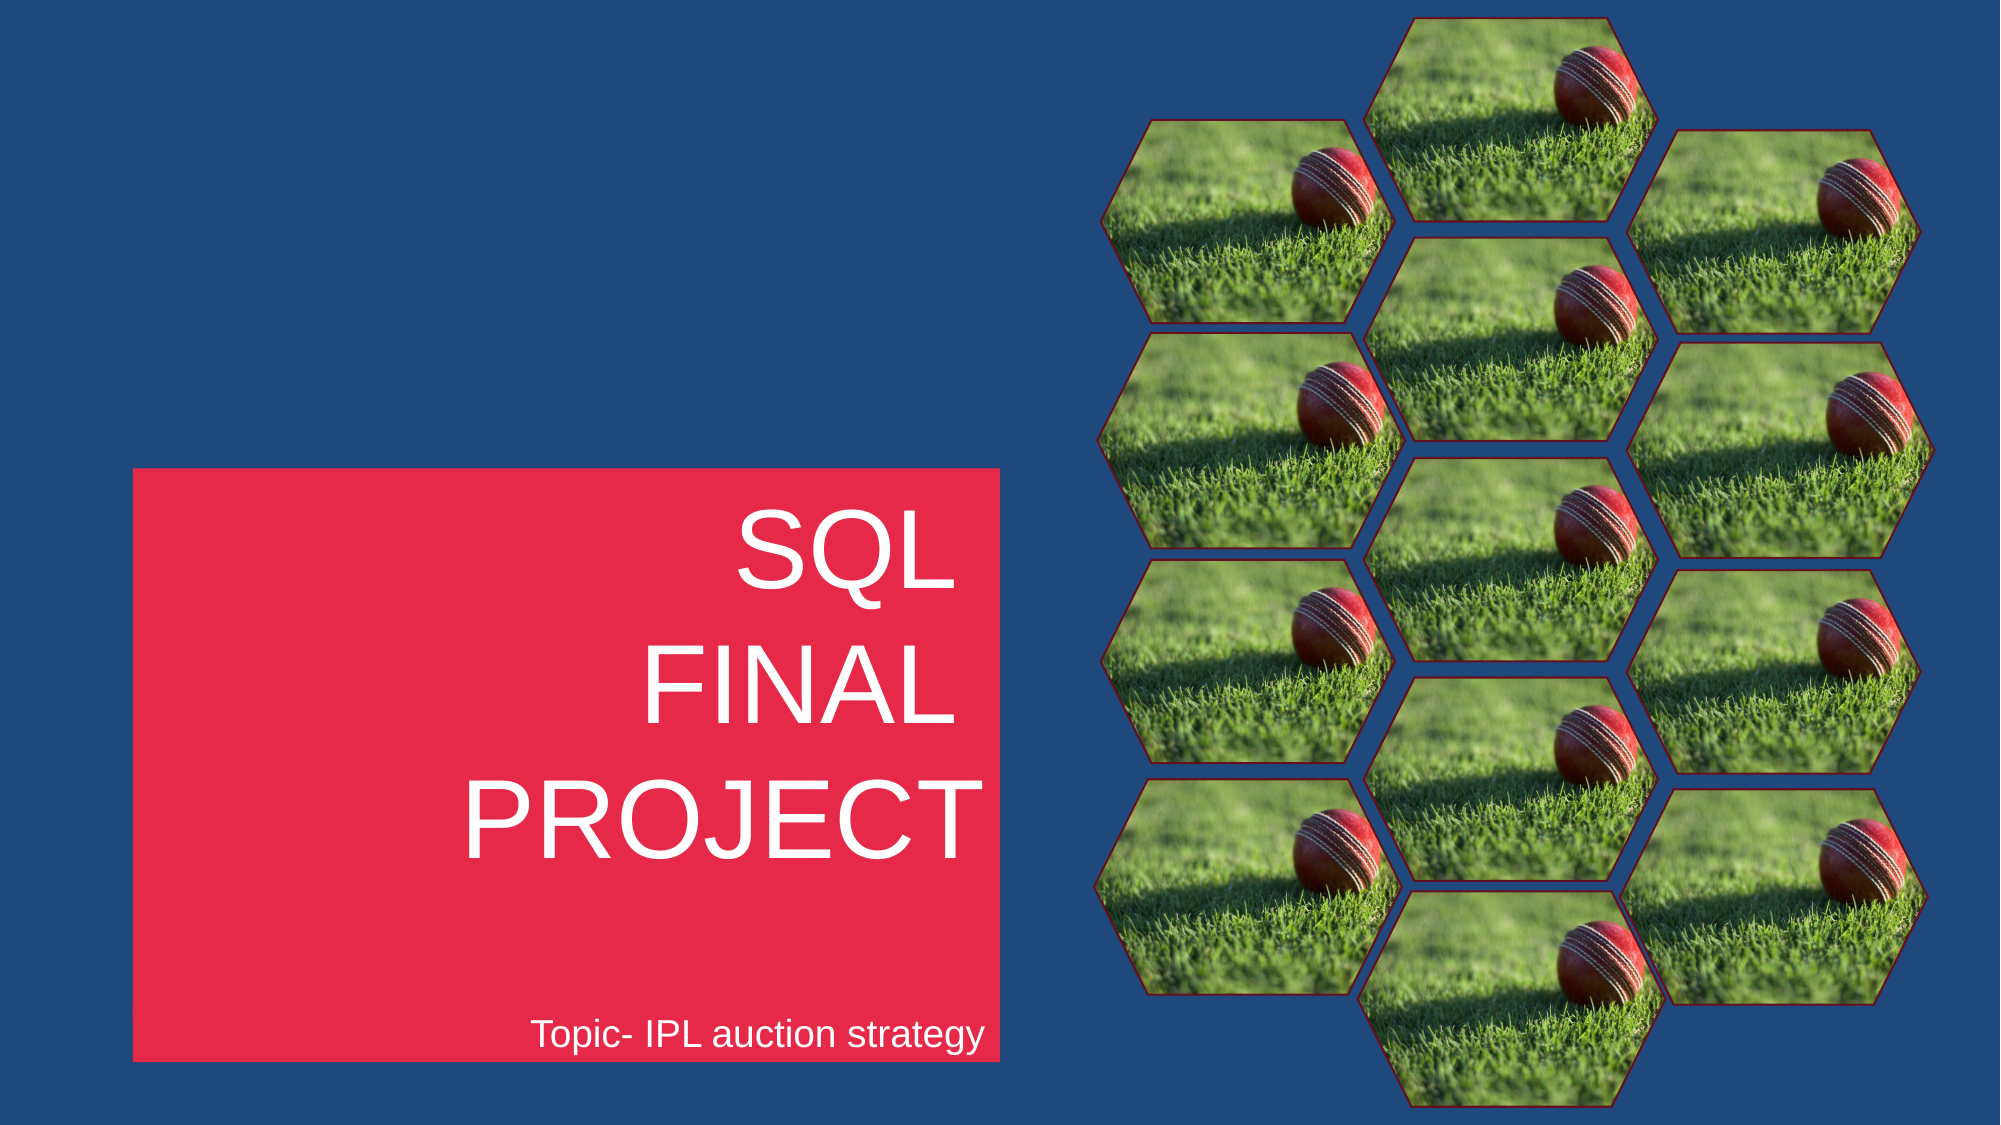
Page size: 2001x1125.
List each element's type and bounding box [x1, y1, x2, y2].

text_box [132, 465, 1000, 1063]
text_box [1093, 18, 1935, 1107]
